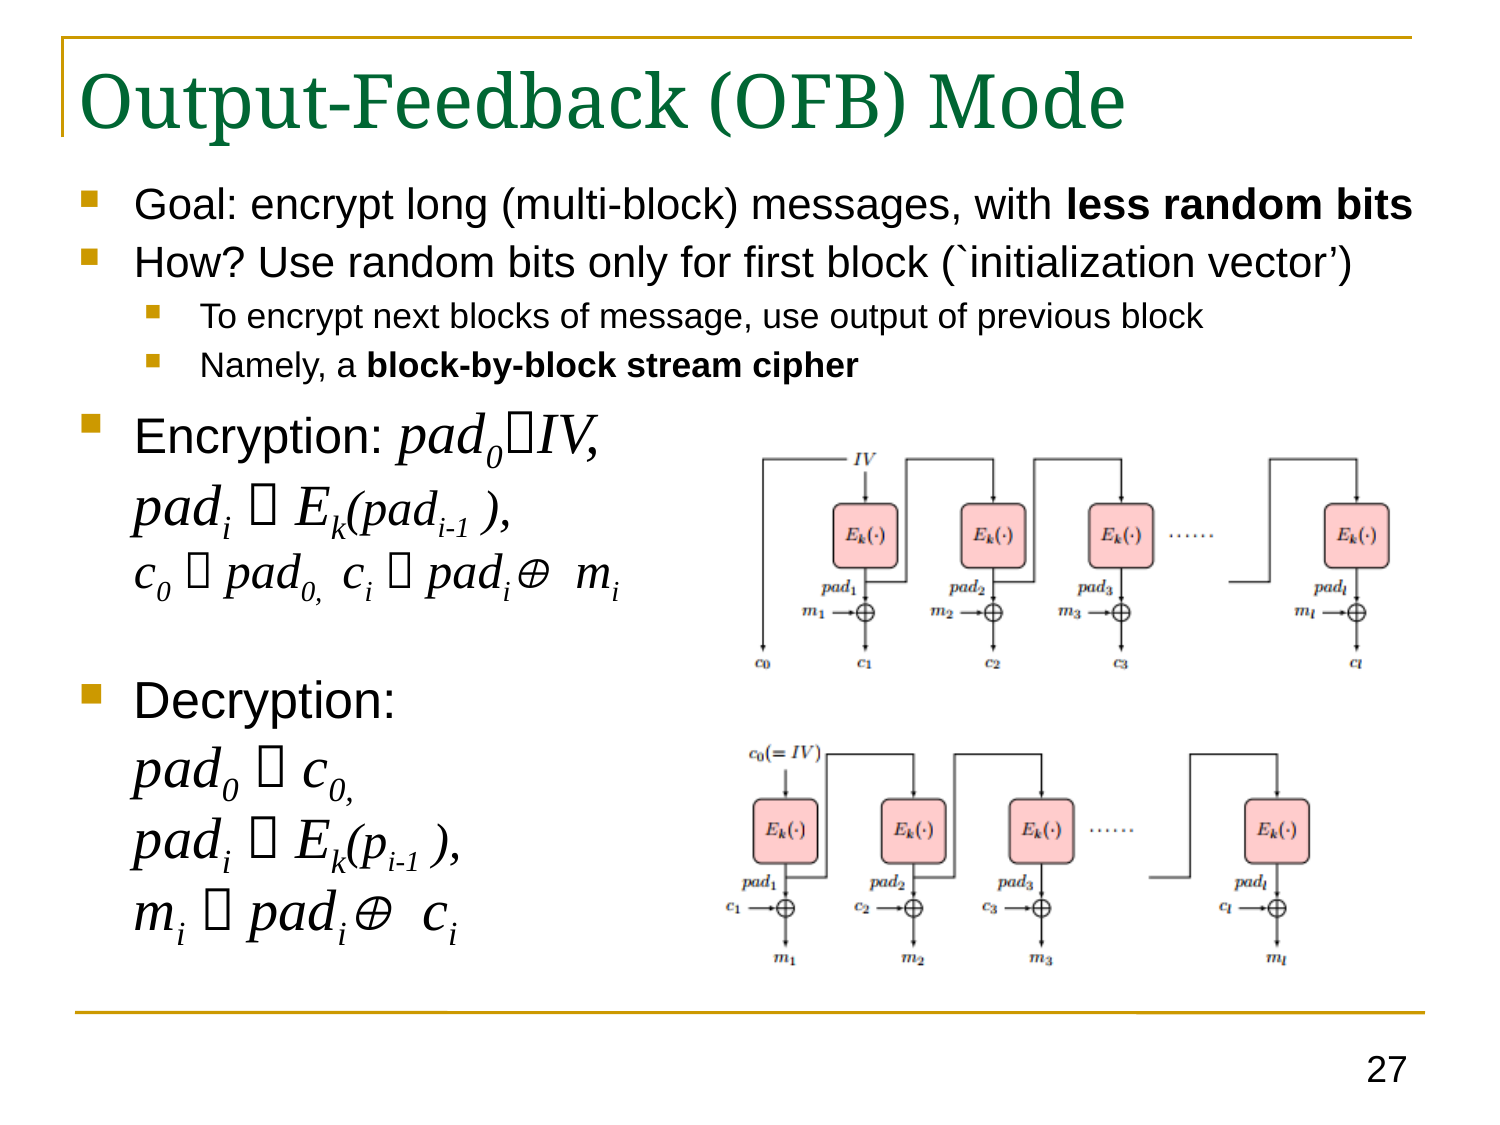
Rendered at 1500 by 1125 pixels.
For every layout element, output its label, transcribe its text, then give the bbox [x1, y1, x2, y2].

text_box 27 [1351, 1023, 1424, 1098]
picture [714, 441, 1412, 684]
list Goal: encrypt long (multi-block) messages, with less random bits How? Use random bits only for first block (`initialization vector’) To encrypt next blocks of message, use output of previous block Namely, a block-by-block stream cipher Encryption: pad0IV, padi  Ek(padi-1 ), c0  pad0, ci  padi mi Decryption: pad0  c0, padi  Ek(pi-1 ), mi  padi ci [64, 173, 1447, 294]
title Output-Feedback (OFB) Mode [63, 45, 1459, 174]
picture [648, 727, 1412, 975]
